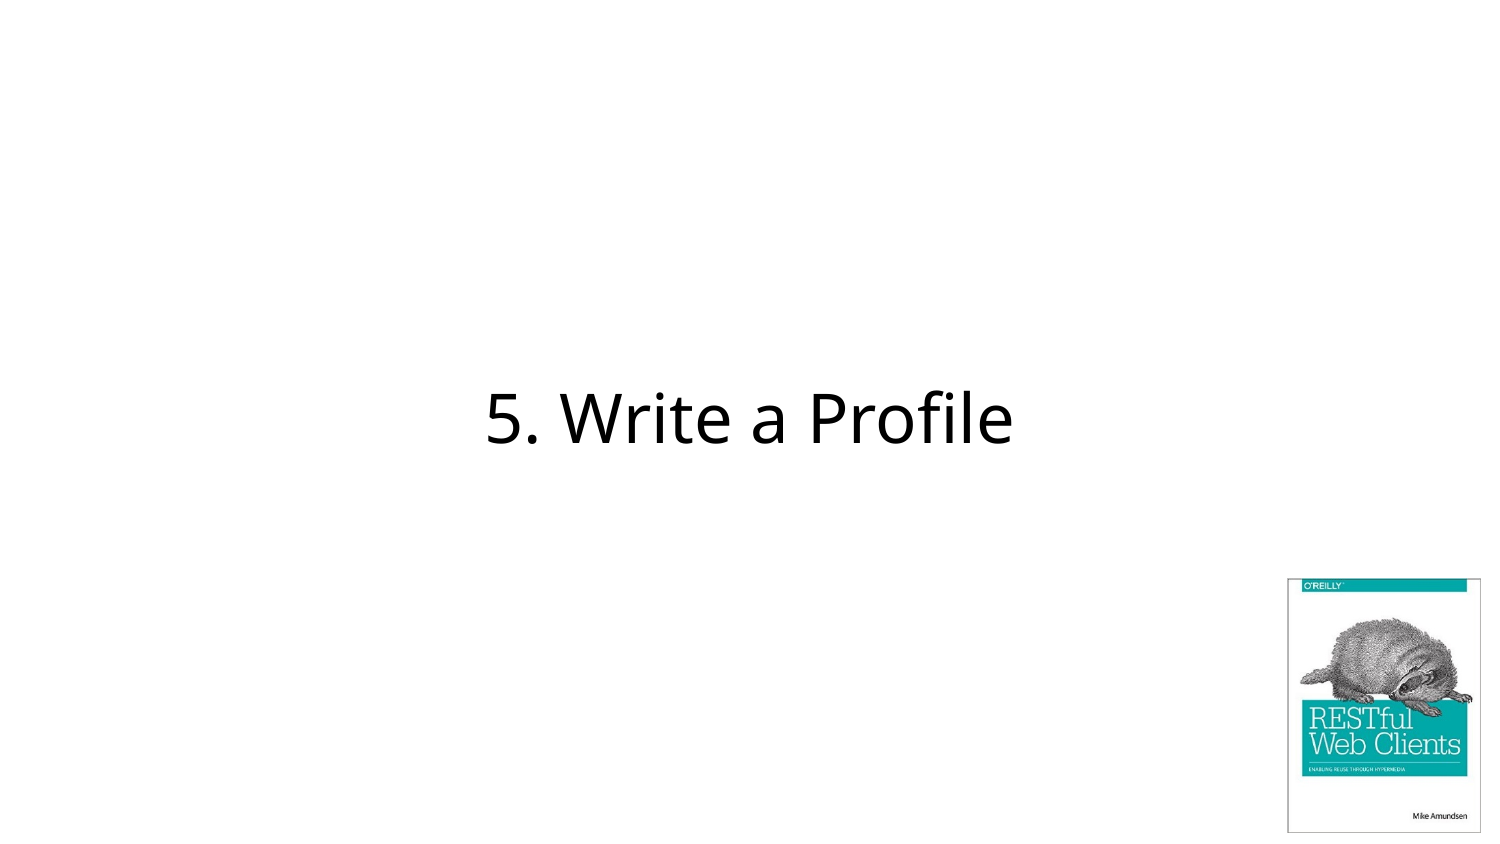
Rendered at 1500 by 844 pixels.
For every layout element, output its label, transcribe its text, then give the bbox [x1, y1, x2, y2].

title 5. Write a Profile [75, 33, 1425, 808]
picture [1287, 578, 1481, 833]
